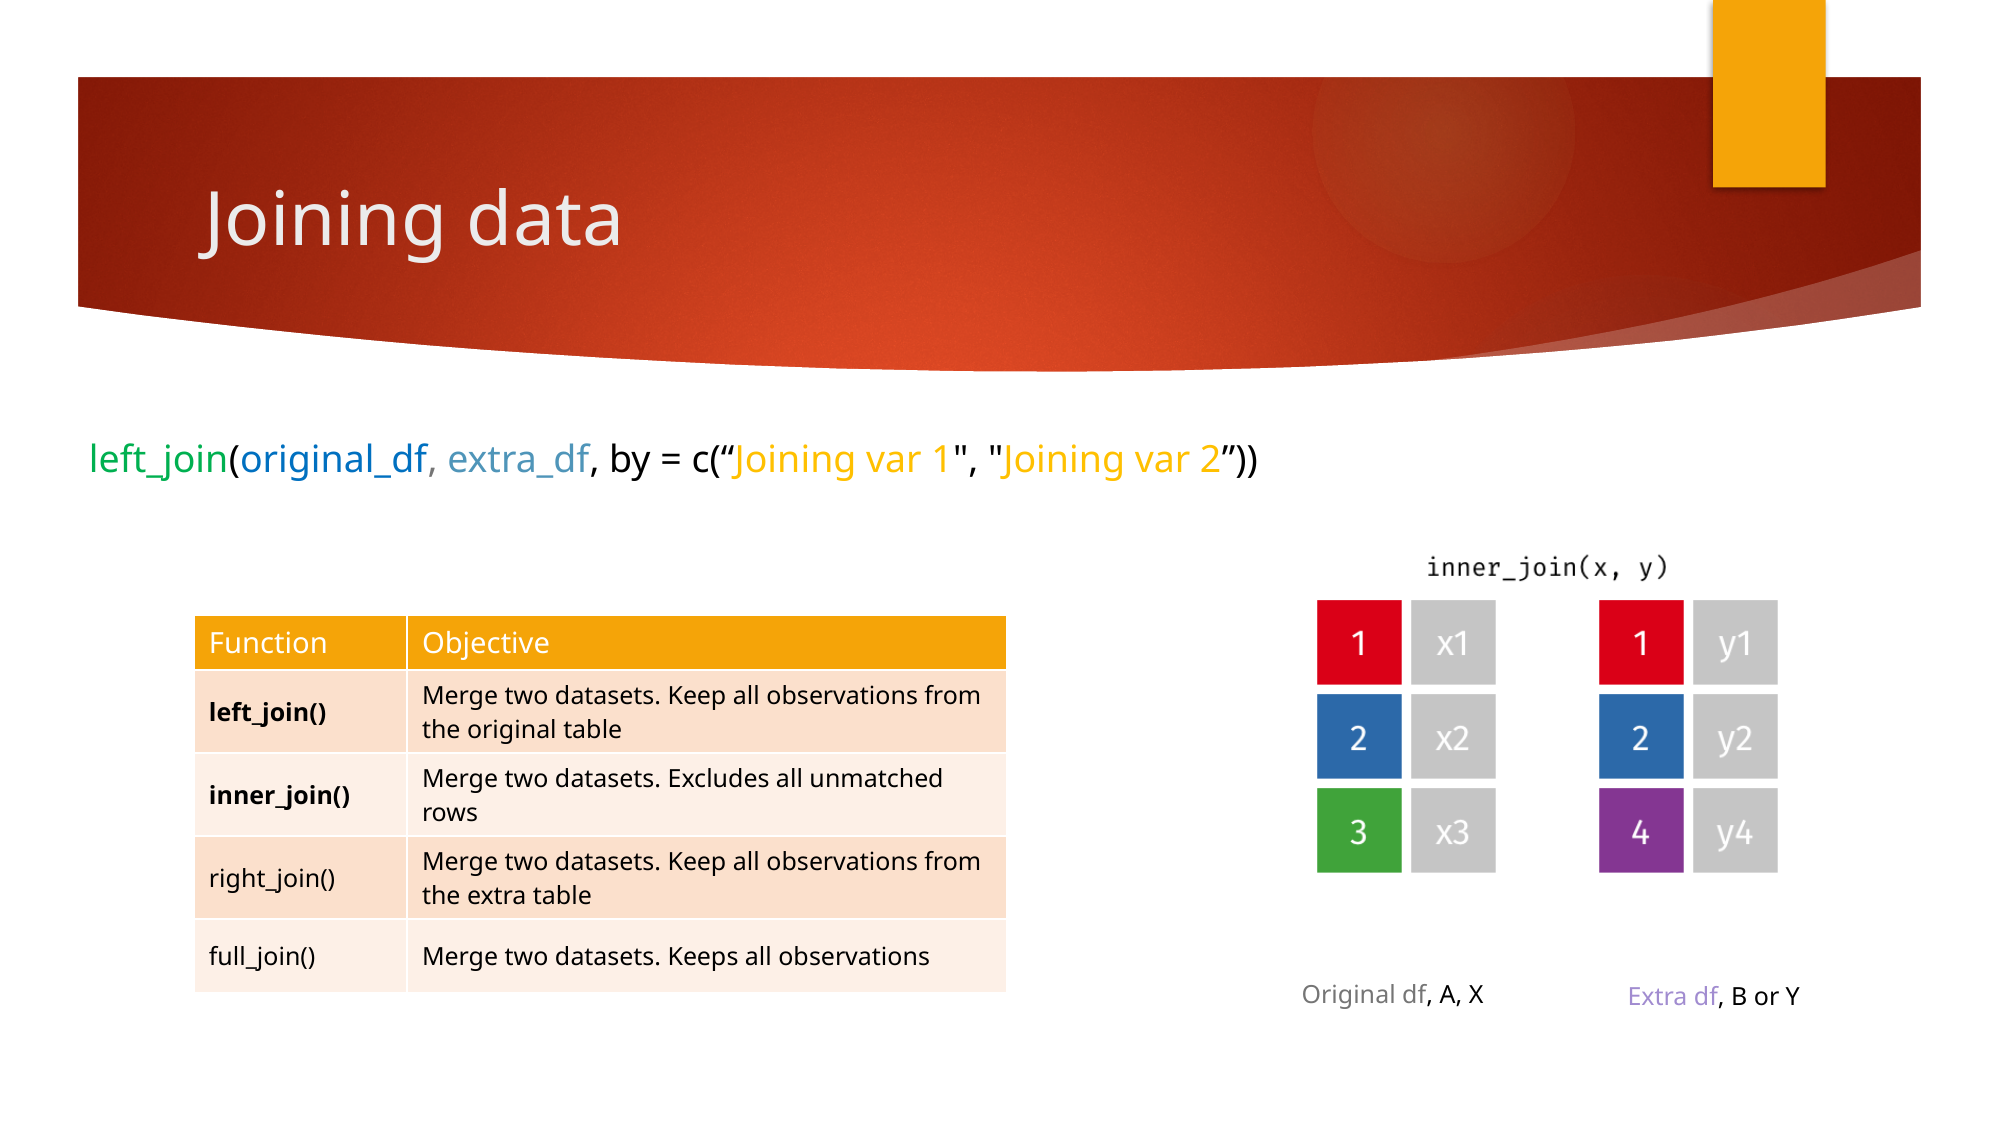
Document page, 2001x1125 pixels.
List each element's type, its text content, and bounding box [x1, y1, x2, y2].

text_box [1286, 970, 1912, 1019]
table_cell right_join() [195, 837, 406, 918]
title Joining data [189, 155, 1627, 275]
table_cell Merge two datasets. Keep all observations from the extra table [408, 837, 1006, 918]
table_cell left_join() [195, 671, 406, 752]
table_cell Merge two datasets. Excludes all unmatched rows [408, 754, 1006, 835]
table_cell full_join() [195, 920, 406, 992]
table_cell Merge two datasets. Keeps all observations [408, 920, 1006, 992]
table_header Function [195, 616, 406, 669]
table_cell inner_join() [195, 754, 406, 835]
table_header Objective [408, 616, 1006, 669]
picture [1273, 466, 1807, 982]
table_cell Merge two datasets. Keep all observations from the original table [408, 671, 1006, 752]
text_box left_join(original_df, extra_df, by = c(“Joining var 1", "Joining var 2”)) [74, 427, 1535, 488]
